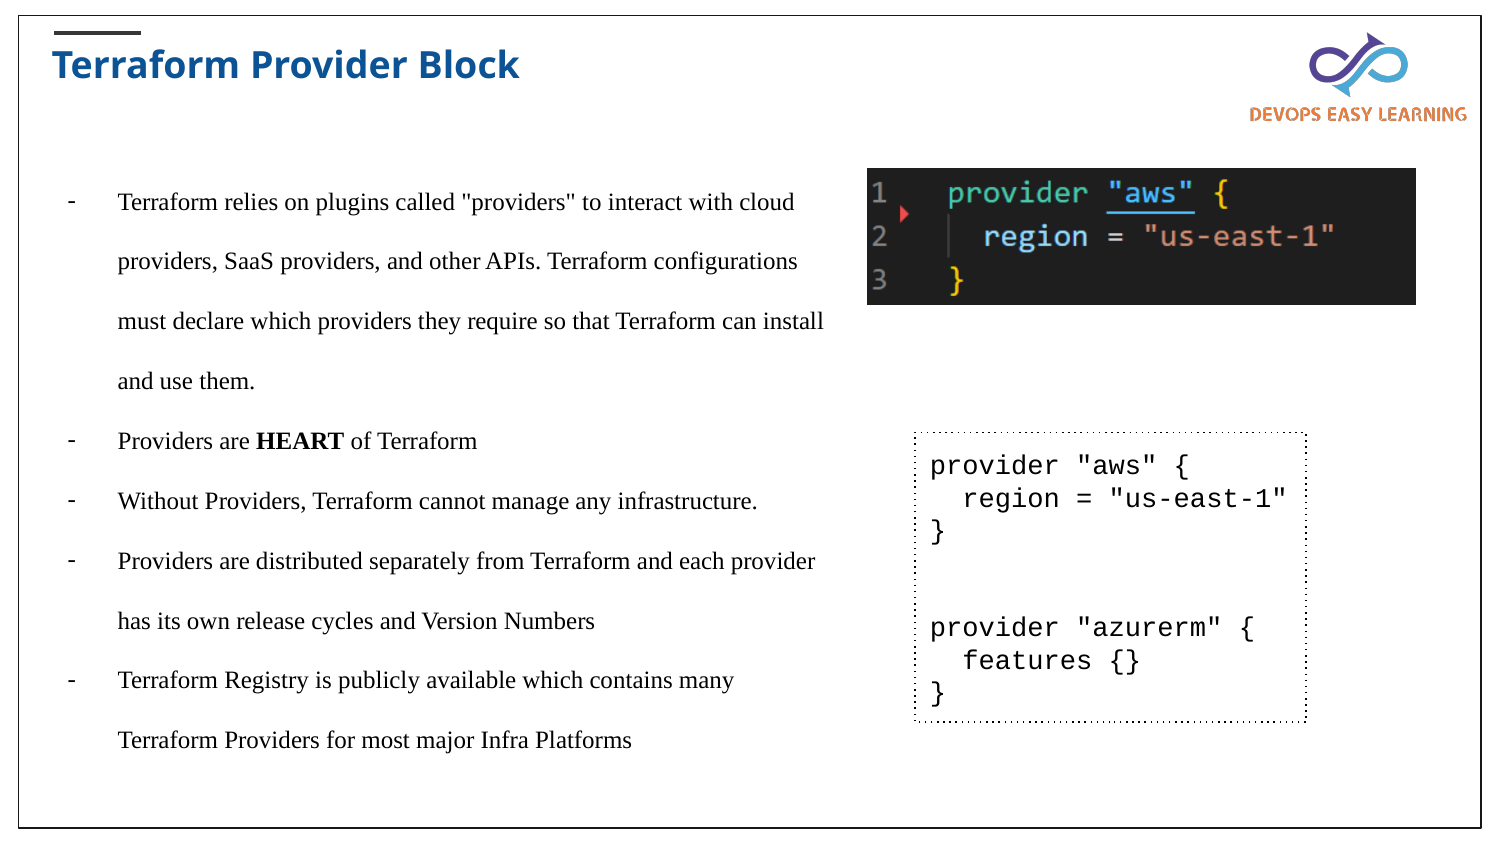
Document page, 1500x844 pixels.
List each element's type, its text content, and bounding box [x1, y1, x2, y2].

picture [866, 168, 1416, 306]
text_box [18, 15, 1482, 829]
text_box Terraform relies on plugins called "providers" to interact with cloud providers, SaaS providers, and other APIs. Terraform configurations must declare which providers they require so that Terraform can install and use them. Providers are HEART of Terraform Without Providers, Terraform cannot manage any infrastructure. Providers are distributed separately from Terraform and each provider has its own release cycles and Version Numbers Terraform Registry is publicly available which contains many Terraform Providers for most major Infra Platforms [27, 140, 847, 769]
text_box provider "aws" { region = "us-east-1" } provider "azurerm" { features {} } [914, 432, 1307, 723]
text_box Terraform Provider Block [36, 33, 1220, 94]
picture [1240, 21, 1477, 141]
